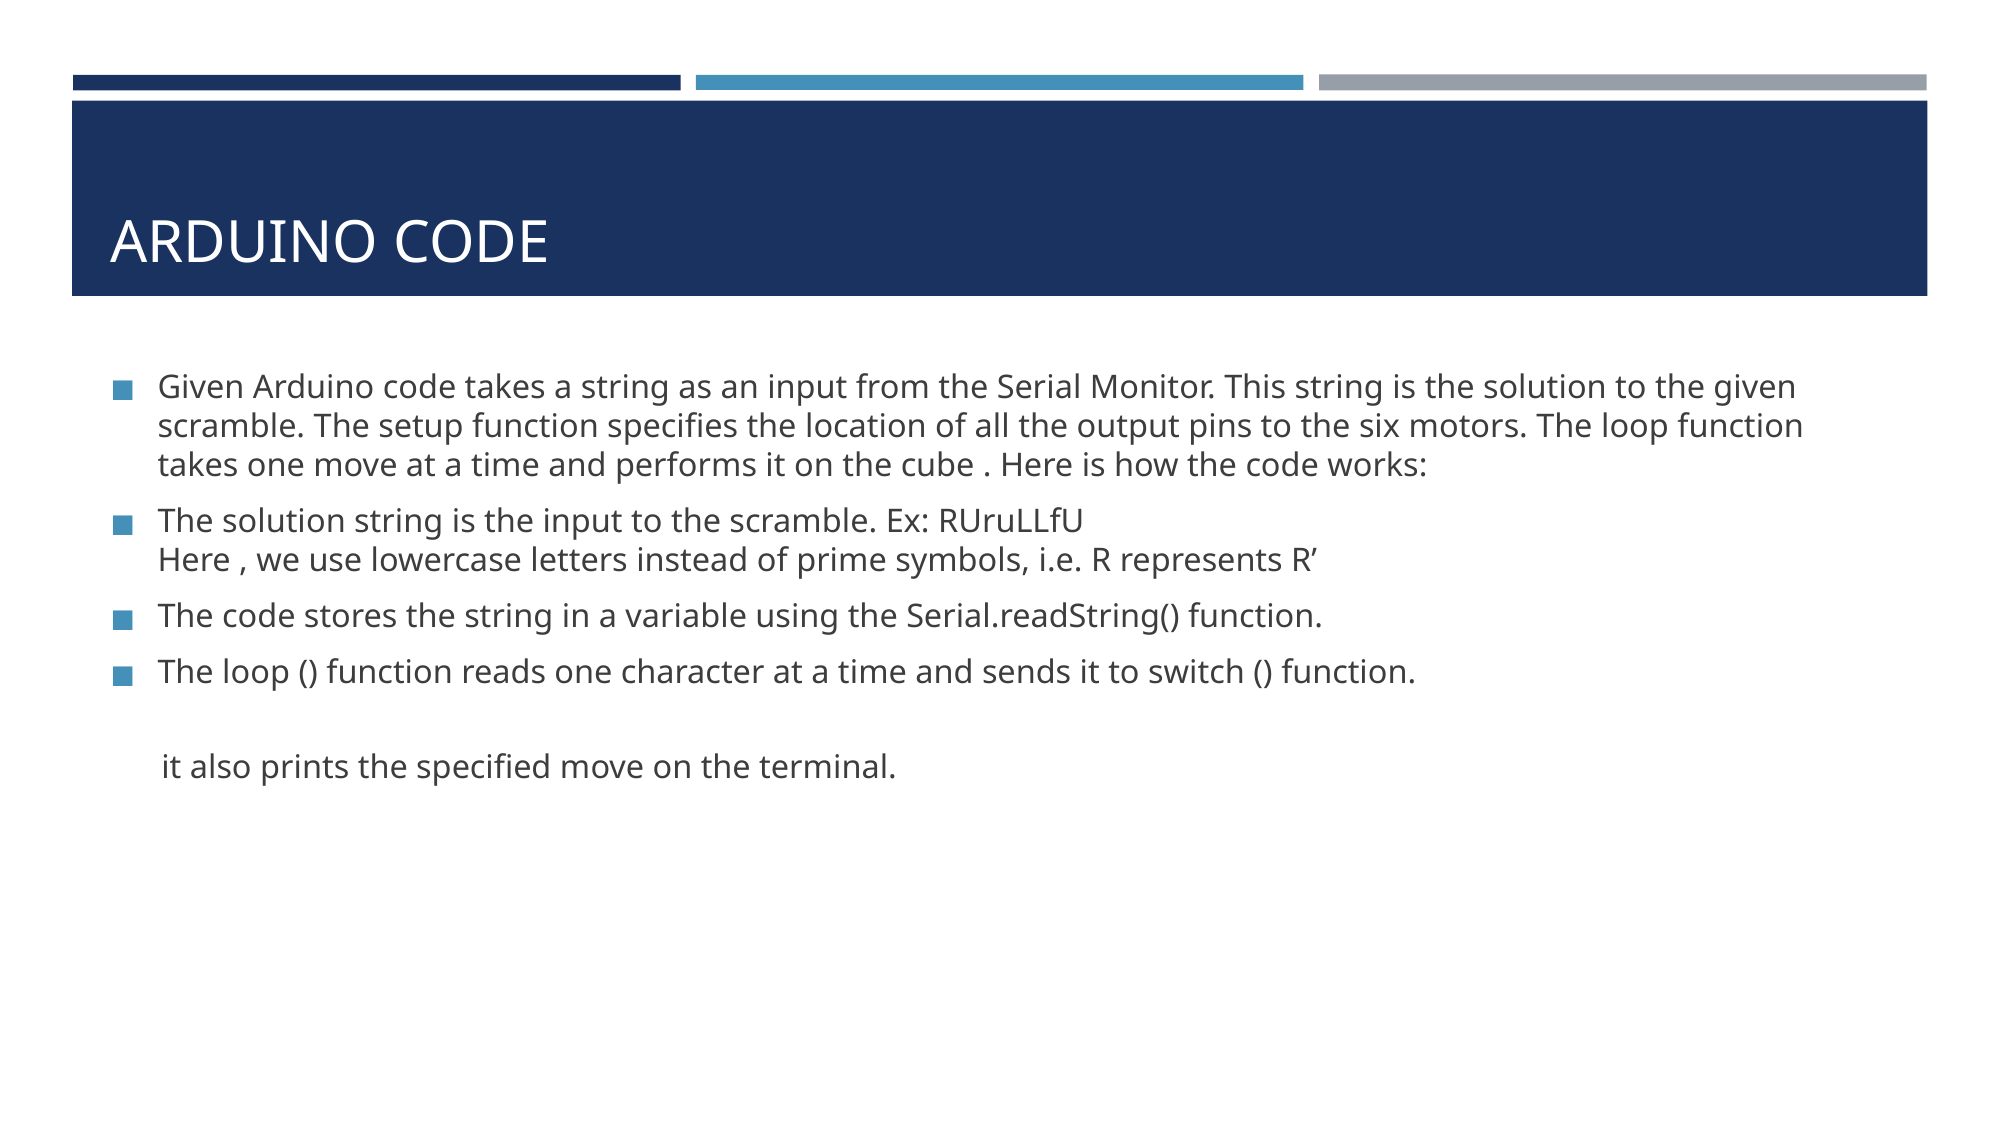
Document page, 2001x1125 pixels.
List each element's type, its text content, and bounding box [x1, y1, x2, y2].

title ARDUINO CODE [95, 115, 1905, 282]
list Given Arduino code takes a string as an input from the Serial Monitor. This string is the solution to the given scramble. The setup function specifies the location of all the output pins to the six motors. The loop function takes one move at a time and performs it on the cube . Here is how the code works: The solution string is the input to the scramble. Ex: RUruLLfU Here , we use lowercase letters instead of prime symbols, i.e. R represents R’ The code stores the string in a variable using the Serial.readString() function. The loop () function reads one character at a time and sends it to switch () function. it also prints the specified move on the terminal. [95, 357, 1905, 962]
